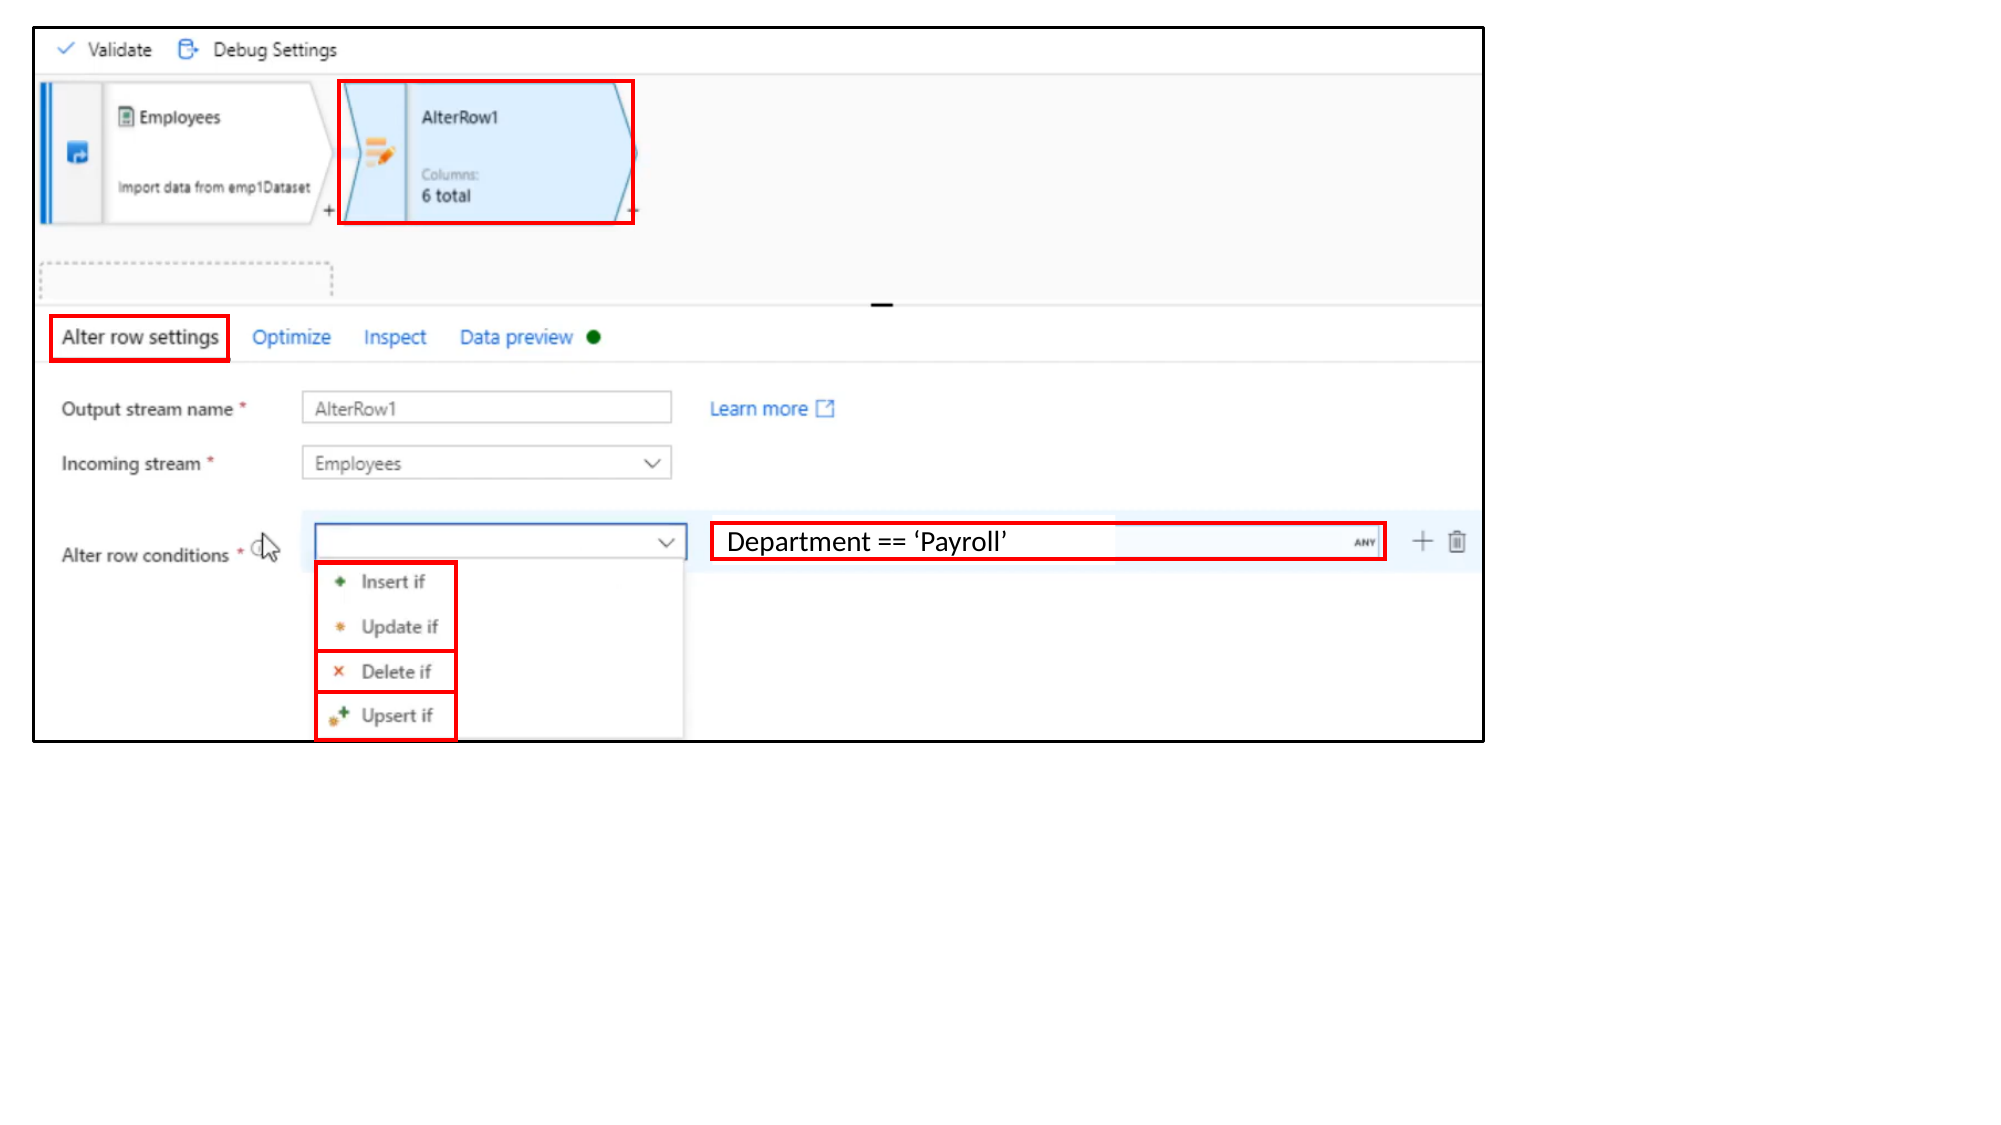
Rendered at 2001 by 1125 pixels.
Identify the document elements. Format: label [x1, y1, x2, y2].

picture [34, 28, 1483, 740]
